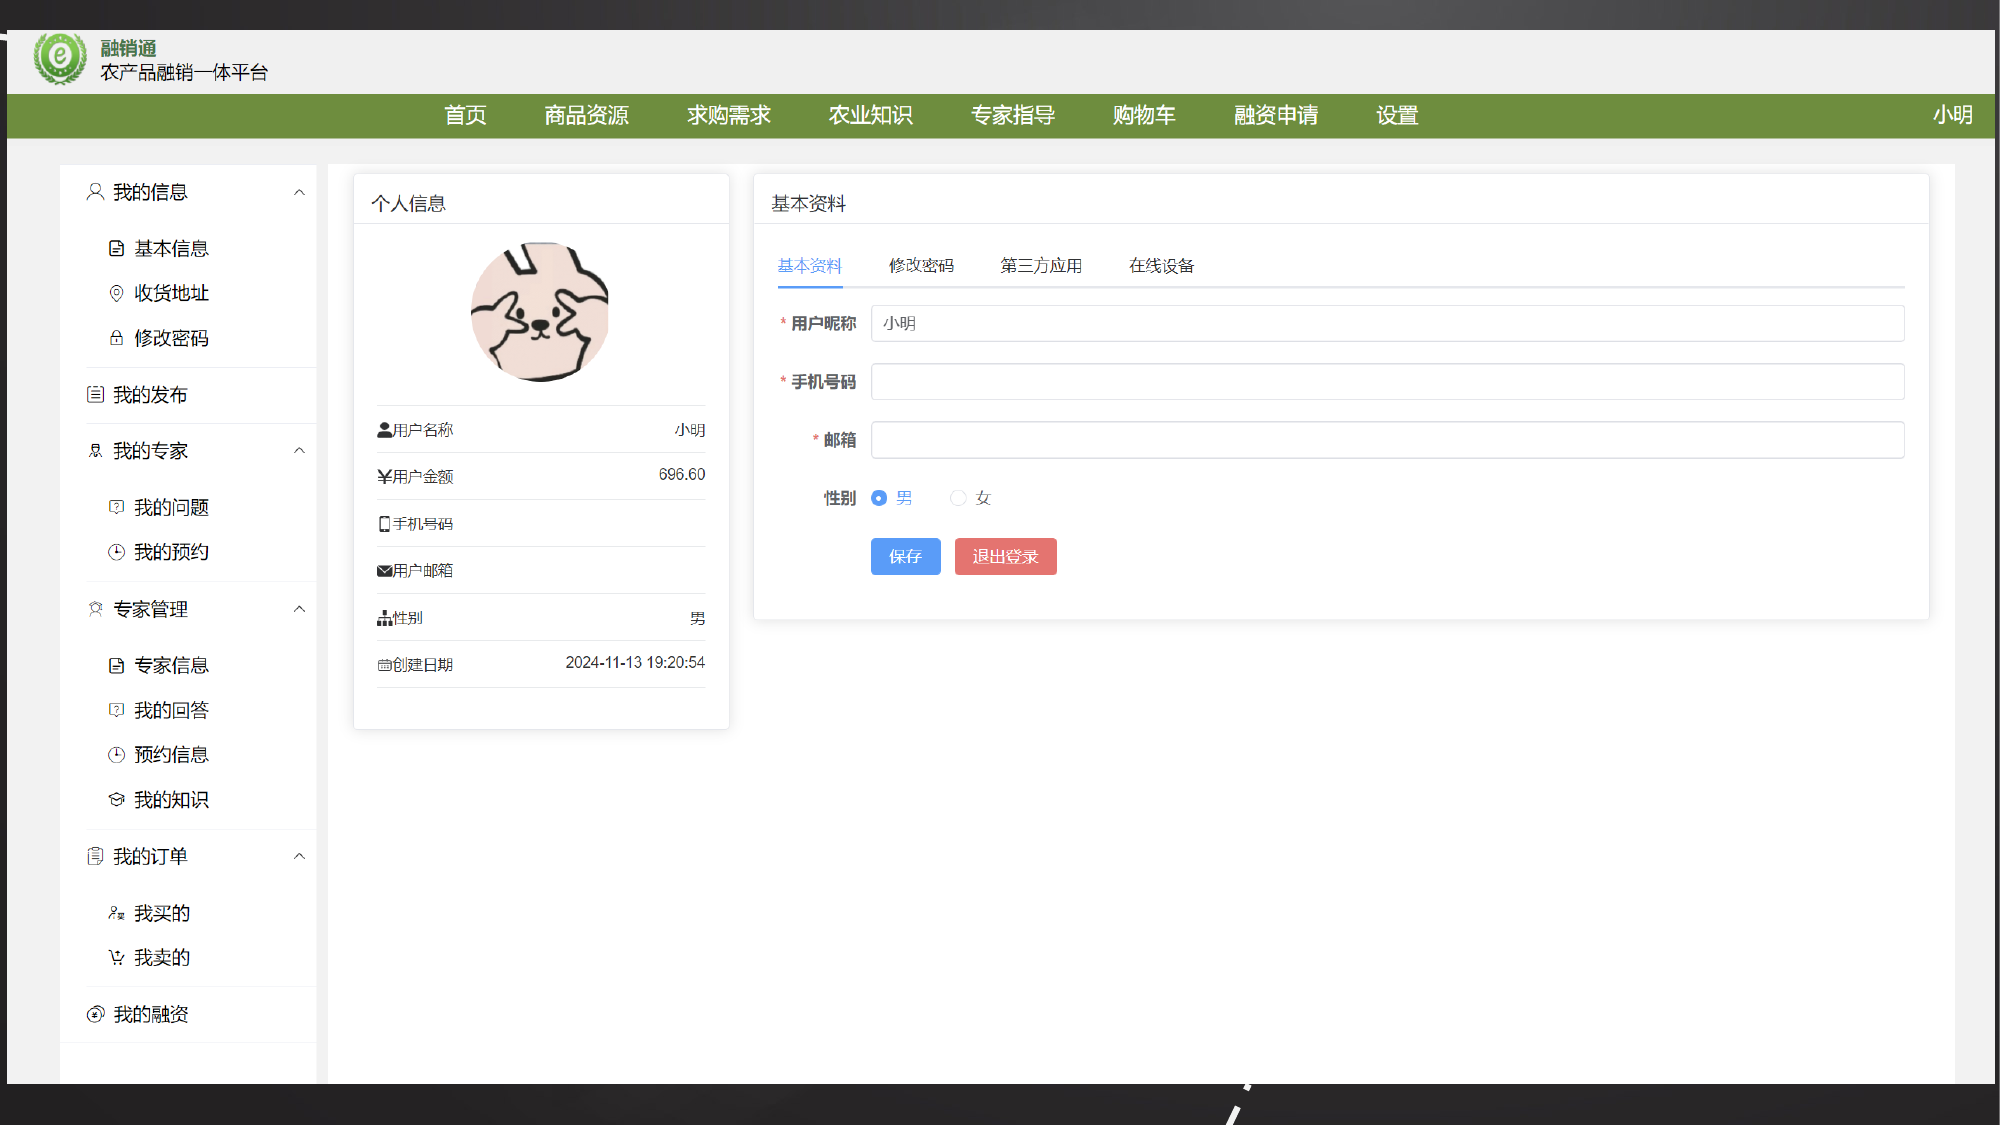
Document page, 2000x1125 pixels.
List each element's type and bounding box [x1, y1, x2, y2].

text_box [1184, 1095, 1522, 1125]
text_box [0, 21, 1348, 203]
picture [0, 0, 2000, 1125]
